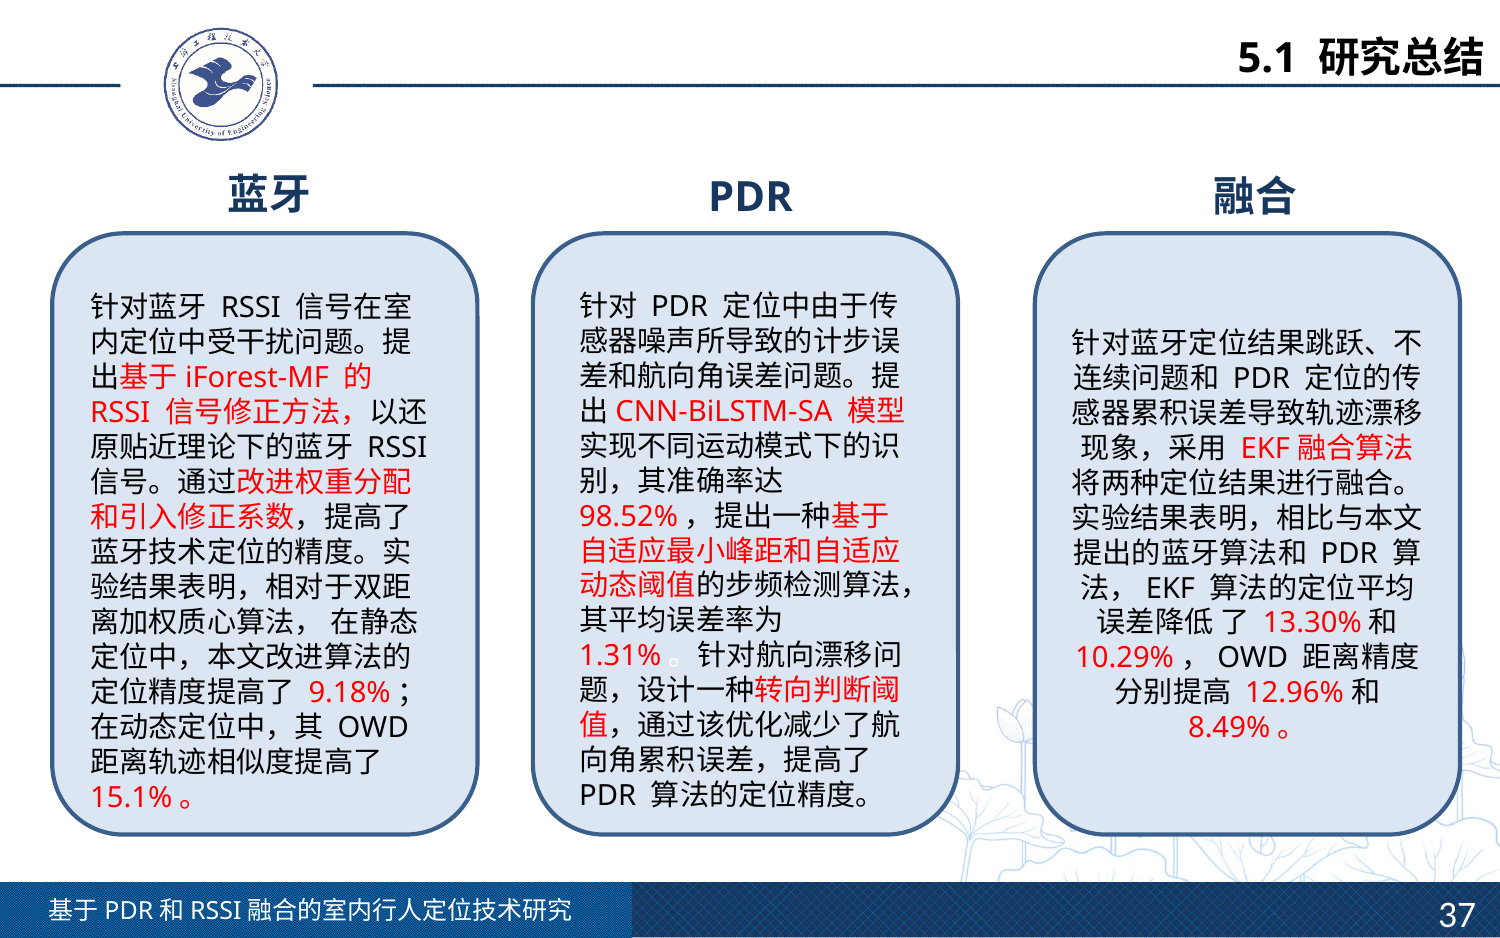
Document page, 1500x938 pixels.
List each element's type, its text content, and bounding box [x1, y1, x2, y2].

text_box 针对蓝牙定位结果跳跃、不连续问题和 PDR 定位的传感器累积误差导致轨迹漂移现象，采用 EKF融合算法将两种定位结果进行融合。实验结果表明，相比与本文提出的蓝牙算法和 PDR 算法，EKF 算法的定位平均误差降低 了 13.30%和 10.29%，OWD 距离精度分别提高 12.96%和 8.49%。 [1032, 231, 1463, 837]
text_box 蓝牙 [212, 160, 373, 225]
text_box 融合 [1198, 162, 1359, 227]
text_box [455, 249, 480, 819]
text_box 针对蓝牙 RSSI 信号在室内定位中受干扰问题。提出基于iForest-MF 的 RSSI 信号修正方法，以还原贴近理论下的蓝牙 RSSI 信号。通过改进权重分配和引入修正系数，提高了蓝牙技术定位的精度。实验结果表明，相对于双距离加权质心算法， 在静态定位中，本文改进算法的定位精度提高了 9.18%；在动态定位中，其 OWD距离轨迹相似度提高了 15.1%。 [75, 246, 455, 856]
text_box 5.1 研究总结 [537, 23, 1500, 89]
text_box [530, 231, 961, 837]
text_box 针对 PDR 定位中由于传感器噪声所导致的计步误差和航向角误差问题。提出CNN-BiLSTM-SA 模型实现不同运动模式下的识别，其准确率达98.52%，提出一种基于自适应最小峰距和自适应动态阈值的步频检测算法，其平均误差率为 1.31%。针对航向漂移问题，设计一种转向判断阈值，通过该优化减少了航向角累积误差，提高了 PDR 算法的定位精度。 [564, 244, 927, 819]
slide_number 37 [1423, 882, 1495, 933]
picture [0, 0, 1500, 938]
text_box [79, 231, 451, 246]
text_box [50, 249, 75, 819]
text_box PDR [693, 162, 853, 227]
